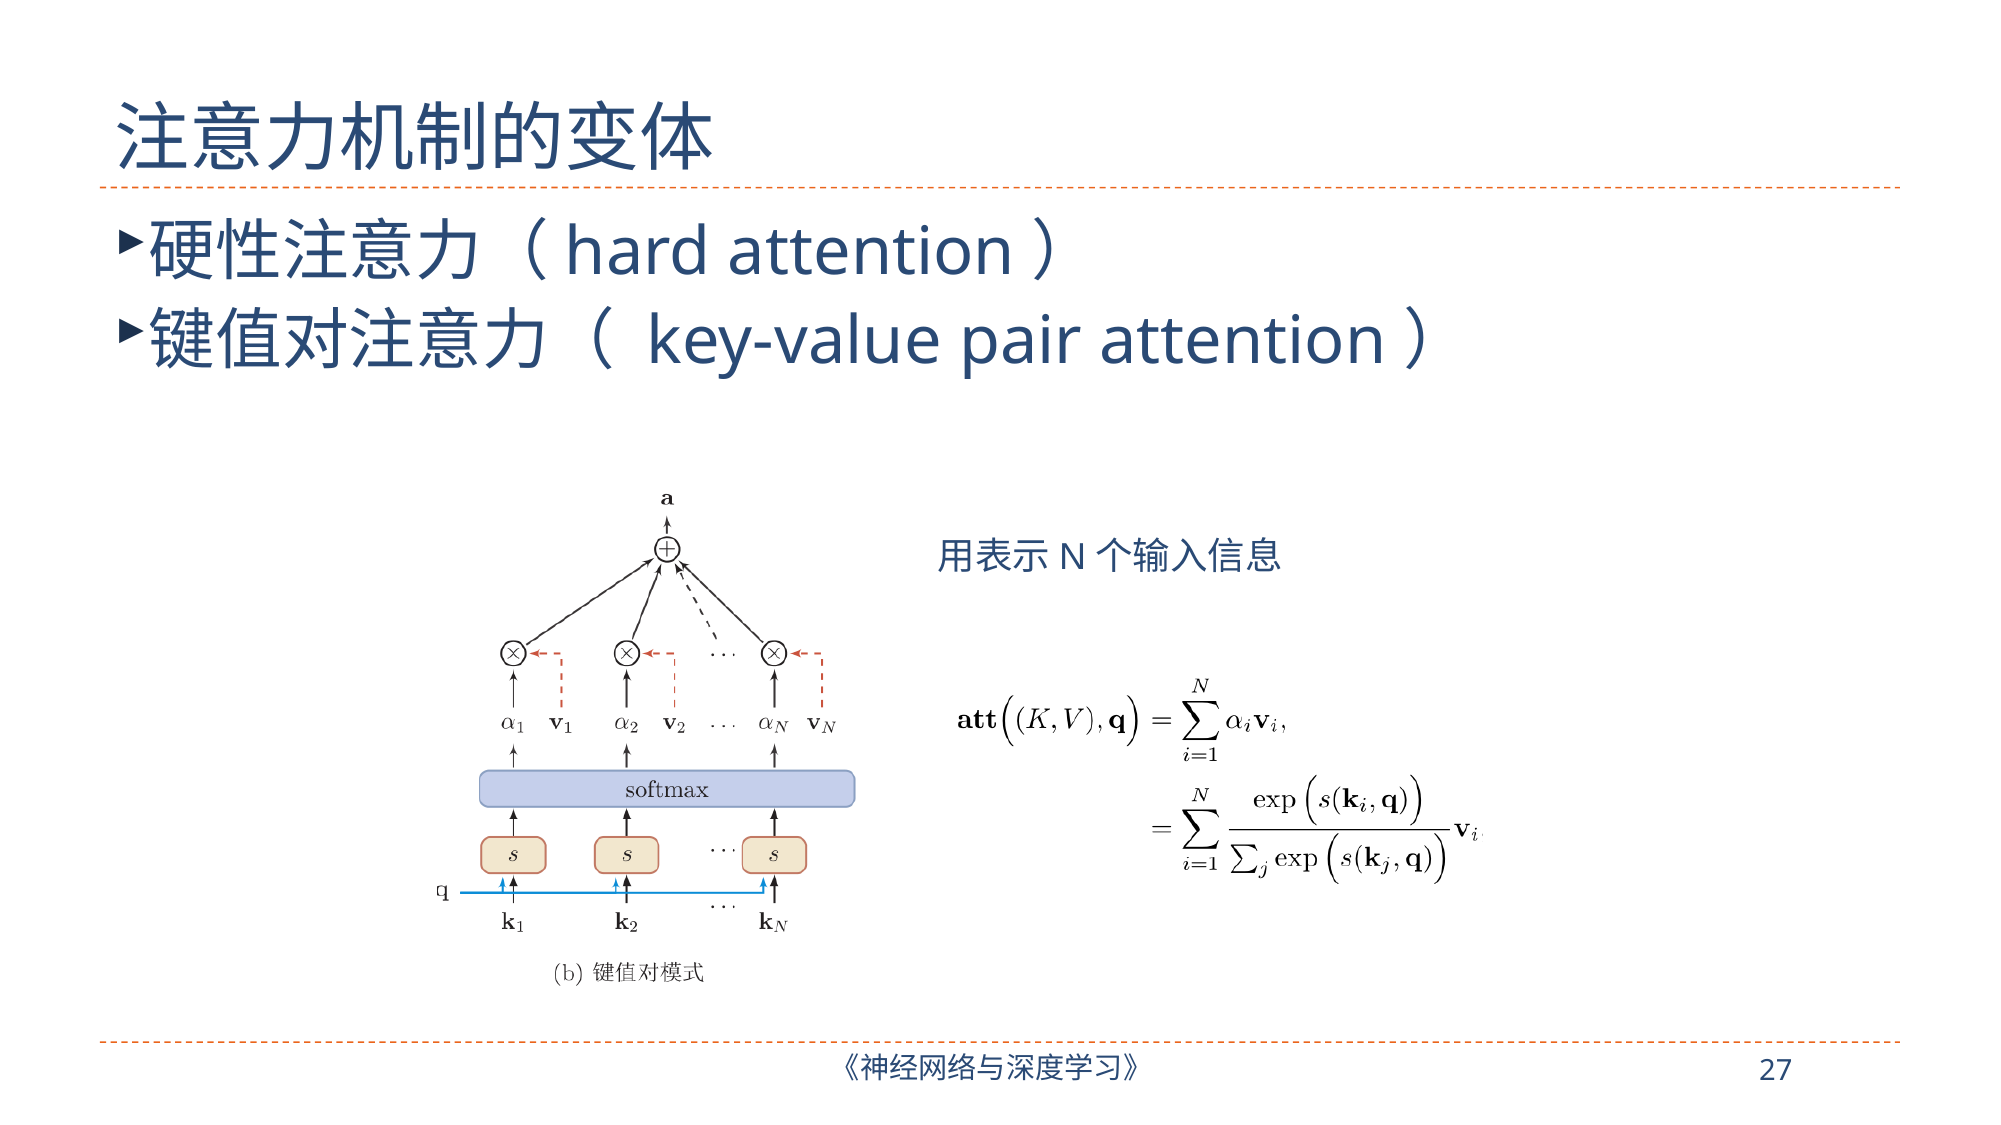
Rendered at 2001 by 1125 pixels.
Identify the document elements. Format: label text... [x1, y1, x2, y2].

picture [949, 662, 1484, 892]
picture [437, 462, 861, 997]
list 硬性注意力（hard attention） 键值对注意力（ key-value pair attention） [99, 200, 1900, 1010]
title 注意力机制的变体 [99, 24, 1900, 188]
